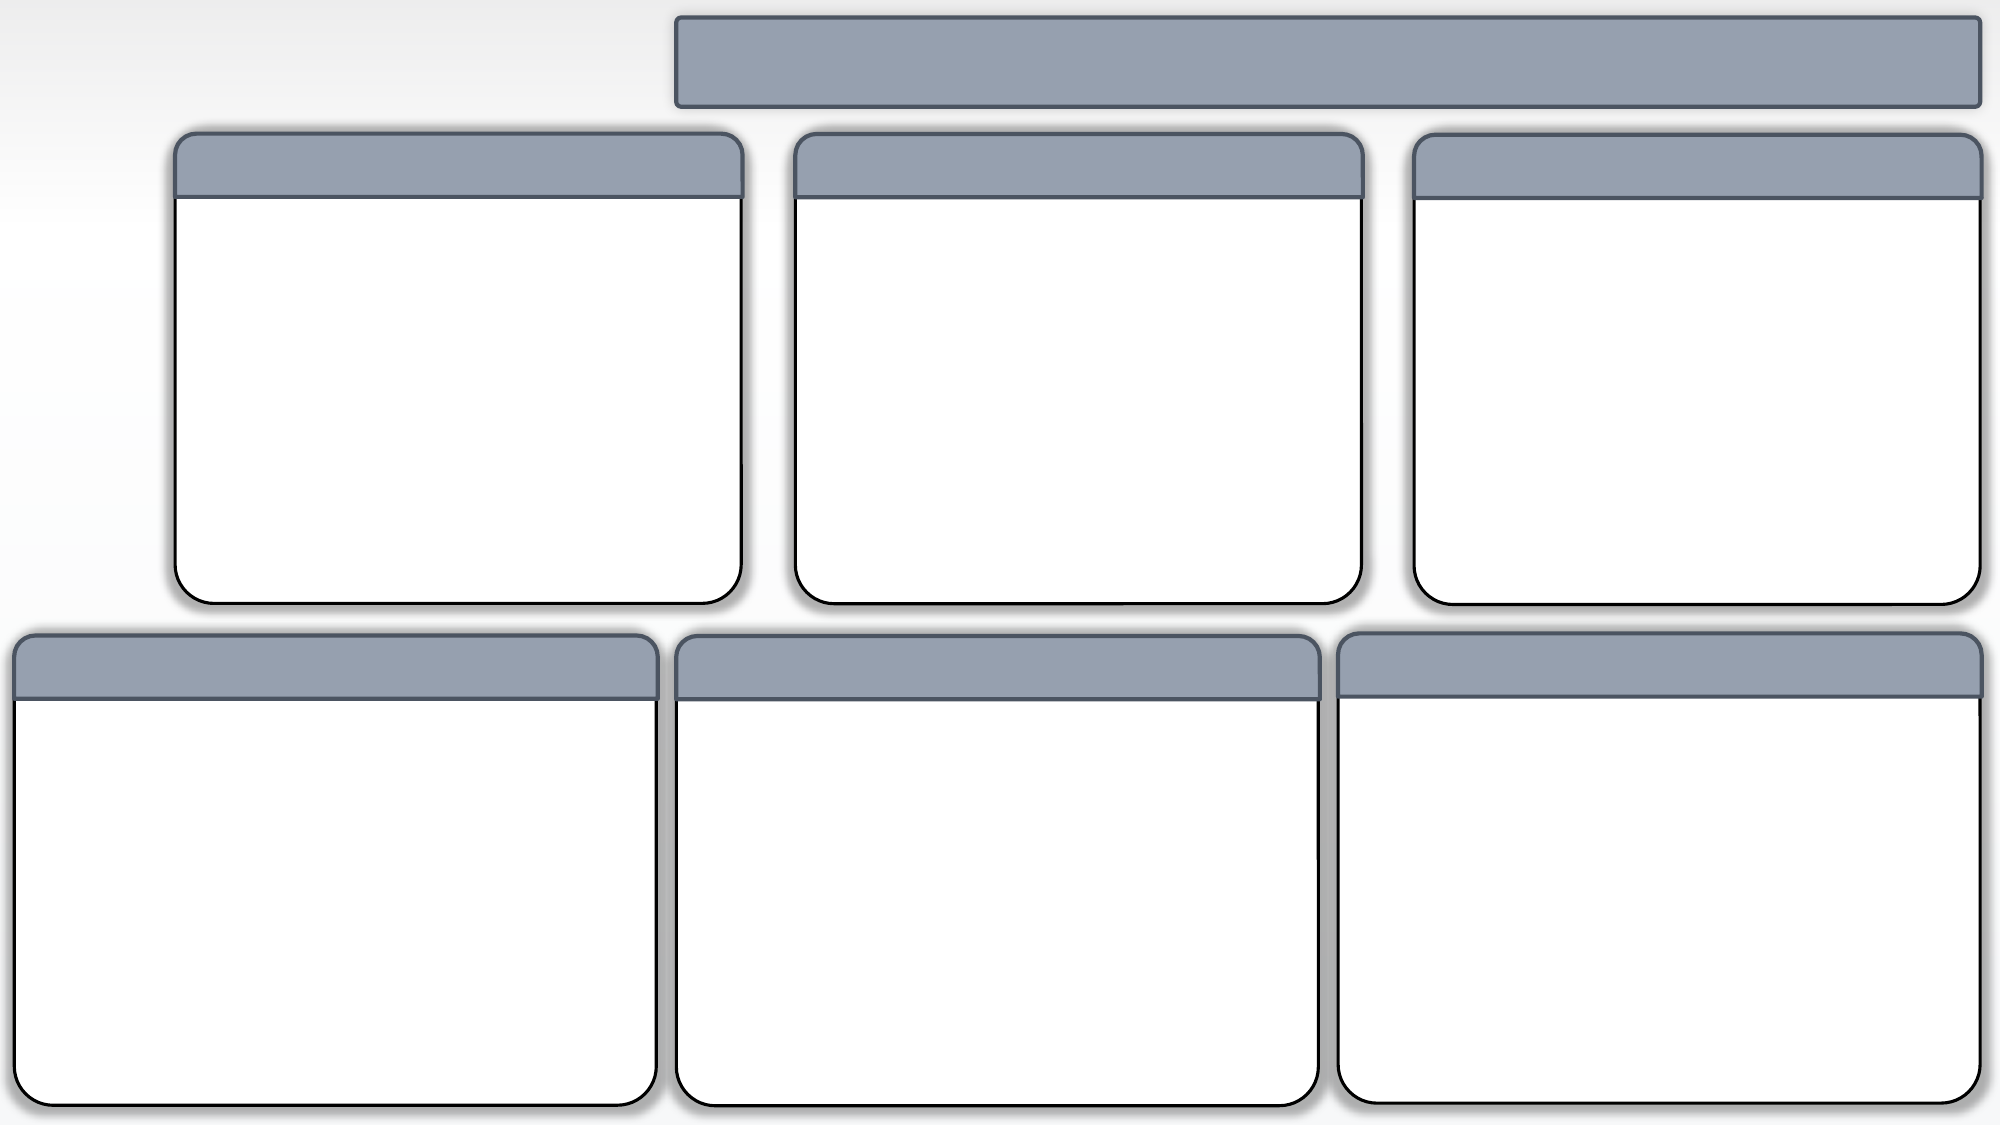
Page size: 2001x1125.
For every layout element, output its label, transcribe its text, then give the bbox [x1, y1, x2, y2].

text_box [1413, 134, 1983, 605]
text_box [794, 133, 1364, 605]
text_box [0, 0, 2000, 222]
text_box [13, 632, 1983, 1107]
text_box [674, 15, 1983, 109]
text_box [174, 133, 744, 604]
text_box s [0, 223, 2000, 1125]
